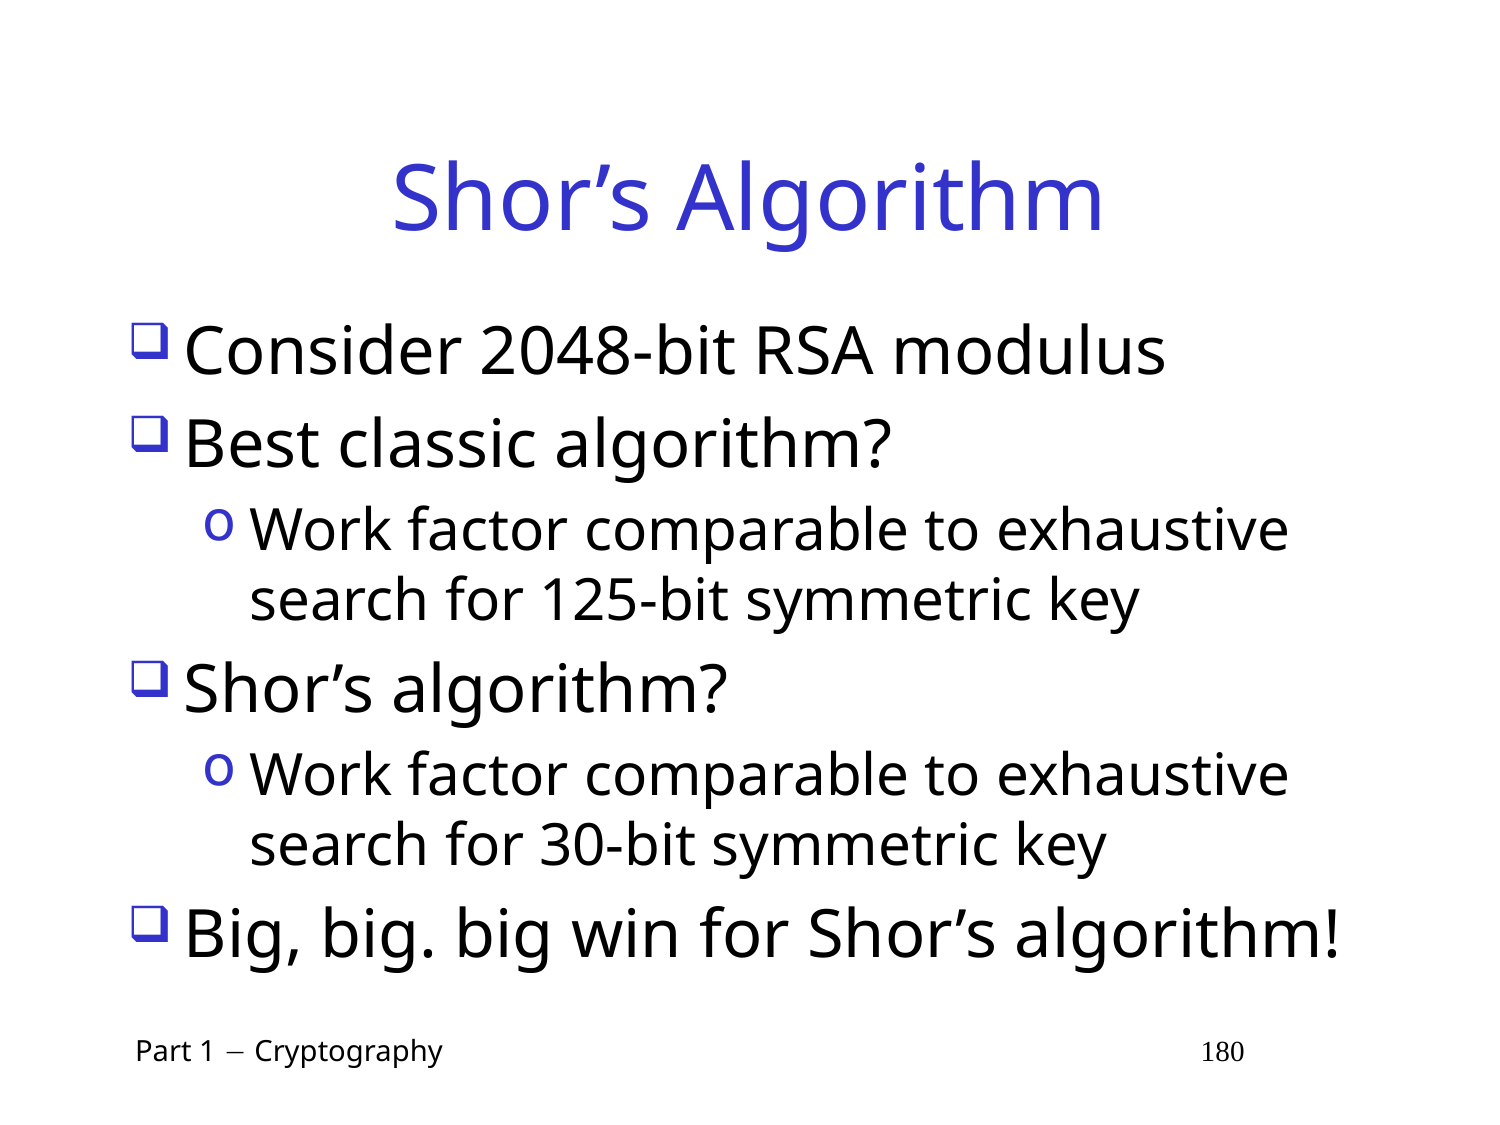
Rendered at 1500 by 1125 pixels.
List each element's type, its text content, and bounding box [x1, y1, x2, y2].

footer Part 1  Cryptography 180 [112, 1024, 1401, 1101]
list Consider 2048-bit RSA modulus Best classic algorithm? Work factor comparable to exhaustive search for 125-bit symmetric key Shor’s algorithm? Work factor comparable to exhaustive search for 30-bit symmetric key Big, big. big win for Shor’s algorithm! [112, 299, 1388, 976]
title Shor’s Algorithm [112, 99, 1388, 288]
